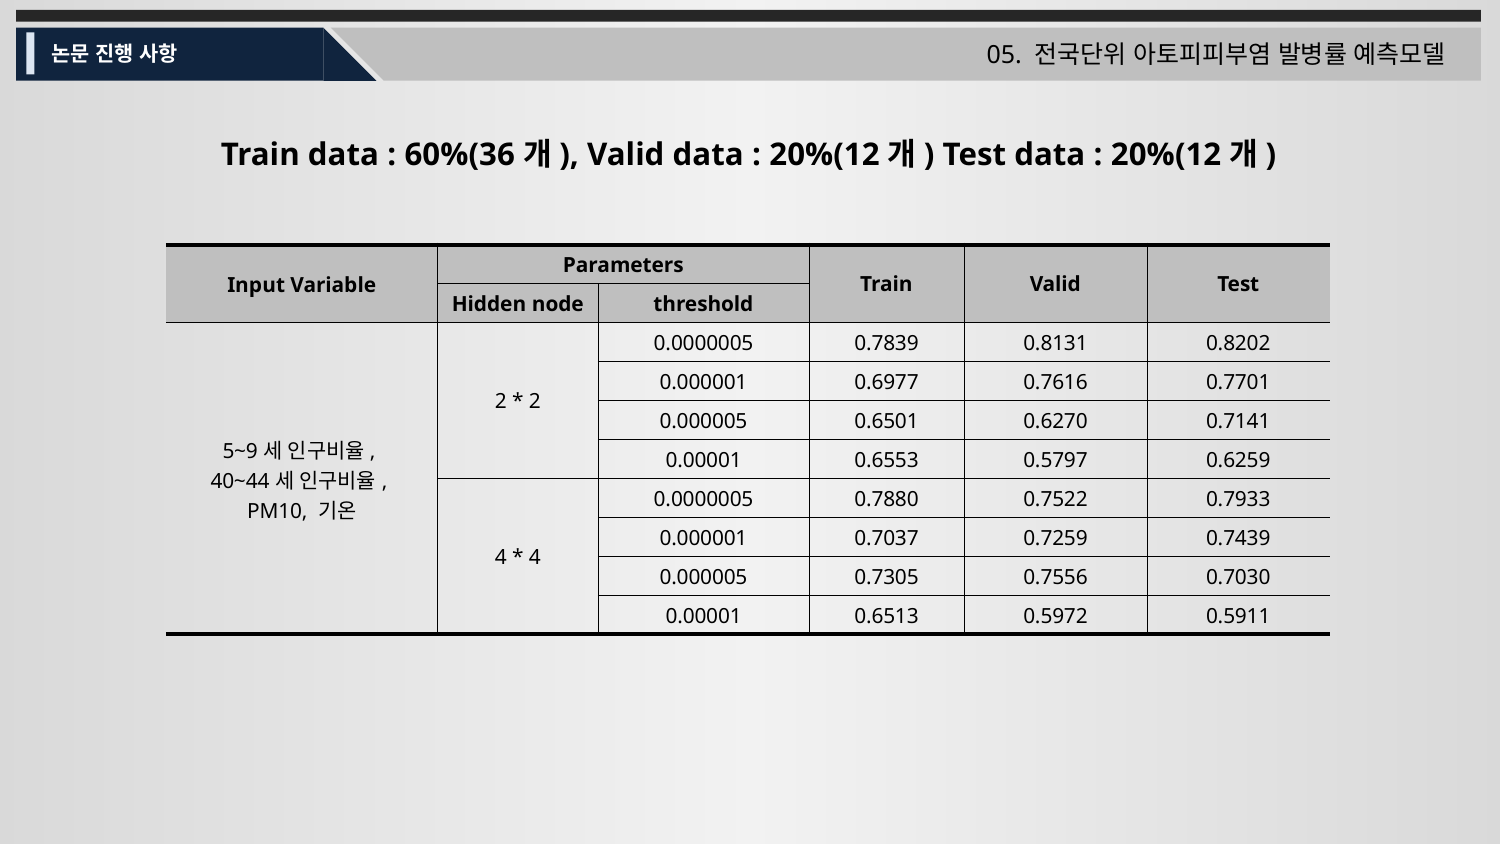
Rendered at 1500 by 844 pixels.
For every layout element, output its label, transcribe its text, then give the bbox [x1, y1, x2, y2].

table_cell 0.6977 [810, 362, 964, 400]
table_cell 0.7933 [1148, 479, 1330, 517]
table_cell 0.000005 [599, 557, 809, 595]
table_cell Hidden node [438, 284, 598, 322]
table_cell 0.8202 [1148, 323, 1330, 361]
table_header Input Variable [166, 247, 437, 322]
table_cell 0.6501 [810, 401, 964, 439]
table_cell 0.7701 [1148, 362, 1330, 400]
table_cell 0.7305 [810, 557, 964, 595]
table_cell 0.00001 [599, 440, 809, 478]
table_cell 5~9세 인구비율, 40~44세 인구비율, PM10, 기온 [166, 323, 437, 632]
table_cell 0.5972 [965, 596, 1147, 632]
table_cell 0.7616 [965, 362, 1147, 400]
table_header Parameters [438, 247, 809, 283]
table_cell 0.7030 [1148, 557, 1330, 595]
table_cell 0.0000005 [599, 479, 809, 517]
table_cell 0.000001 [599, 518, 809, 556]
table_cell 0.7522 [965, 479, 1147, 517]
table_cell 0.7439 [1148, 518, 1330, 556]
table_cell 0.6259 [1148, 440, 1330, 478]
table_cell 0.7037 [810, 518, 964, 556]
table_header Valid [965, 247, 1147, 322]
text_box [330, 27, 1482, 81]
text_box Train data : 60%(36개), Valid data : 20%(12개) Test data : 20%(12개) [149, 126, 1348, 179]
text_box [14, 26, 321, 83]
table_cell 0.7259 [965, 518, 1147, 556]
table_cell 0.5797 [965, 440, 1147, 478]
table_cell 0.6553 [810, 440, 964, 478]
table_cell 0.7141 [1148, 401, 1330, 439]
table_cell 2 * 2 [438, 323, 598, 478]
table_cell 0.0000005 [599, 323, 809, 361]
table_cell threshold [599, 284, 809, 322]
table_cell 0.7880 [810, 479, 964, 517]
text_box [321, 25, 328, 83]
table_cell 0.6270 [965, 401, 1147, 439]
text_box [14, 8, 1483, 24]
table_cell 0.5911 [1148, 596, 1330, 632]
table_cell 0.8131 [965, 323, 1147, 361]
table_cell 4 * 4 [438, 479, 598, 632]
text_box 논문 진행 사항 [36, 33, 207, 73]
table_cell 0.00001 [599, 596, 809, 632]
table_cell 0.000001 [599, 362, 809, 400]
table_cell 0.7839 [810, 323, 964, 361]
table_cell 0.000005 [599, 401, 809, 439]
table_header Train [810, 247, 964, 322]
text_box [24, 30, 37, 76]
table_cell 0.7556 [965, 557, 1147, 595]
table_header Test [1148, 247, 1330, 322]
table_cell 0.6513 [810, 596, 964, 632]
